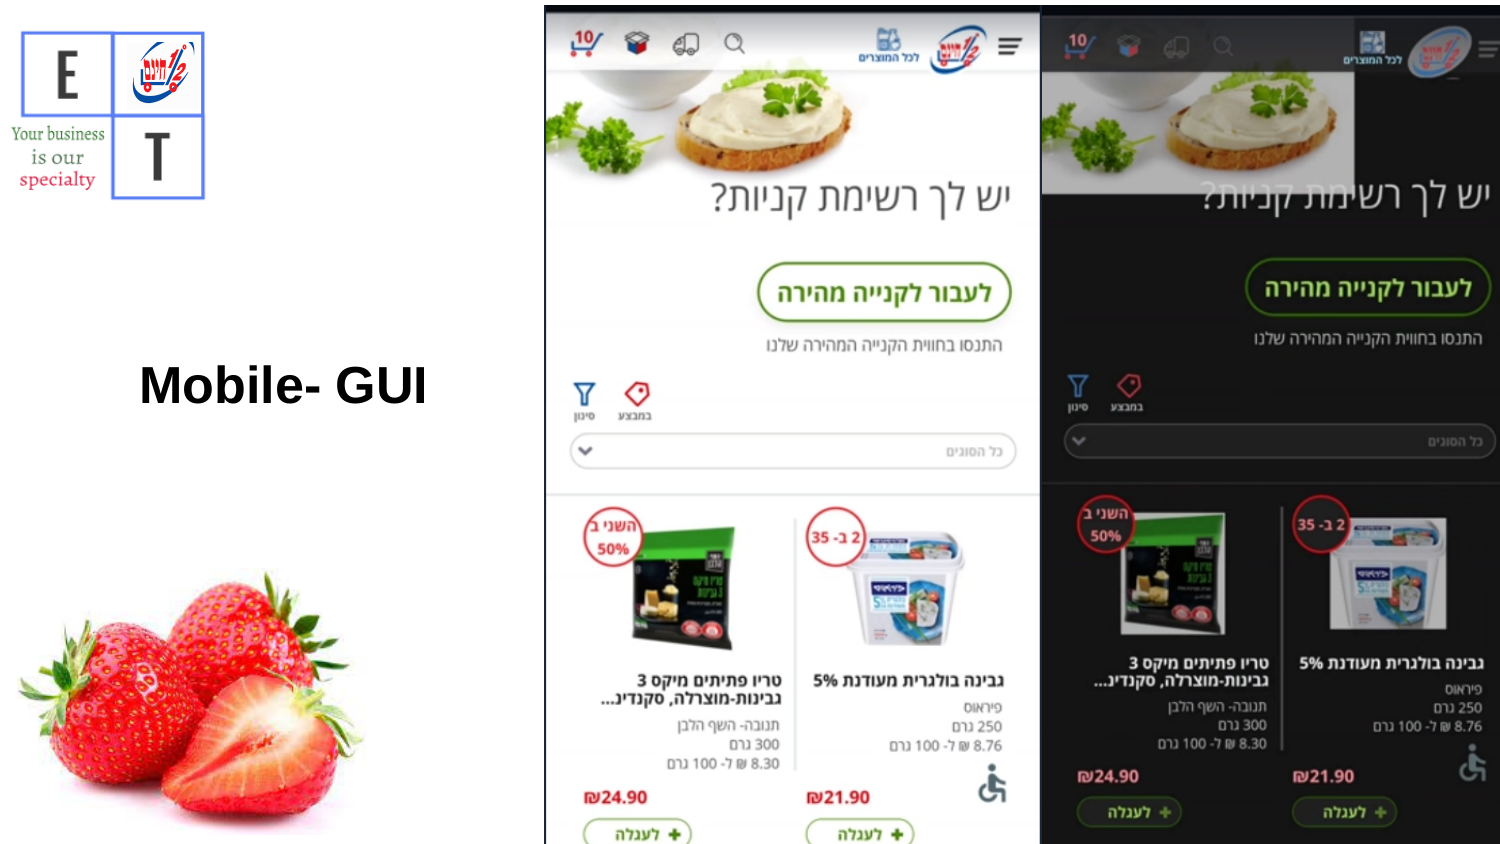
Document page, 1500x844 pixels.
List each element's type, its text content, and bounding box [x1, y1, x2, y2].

text_box Mobile- GUI [124, 336, 466, 429]
picture [544, 5, 1500, 844]
picture [17, 567, 368, 835]
picture [0, 12, 227, 219]
